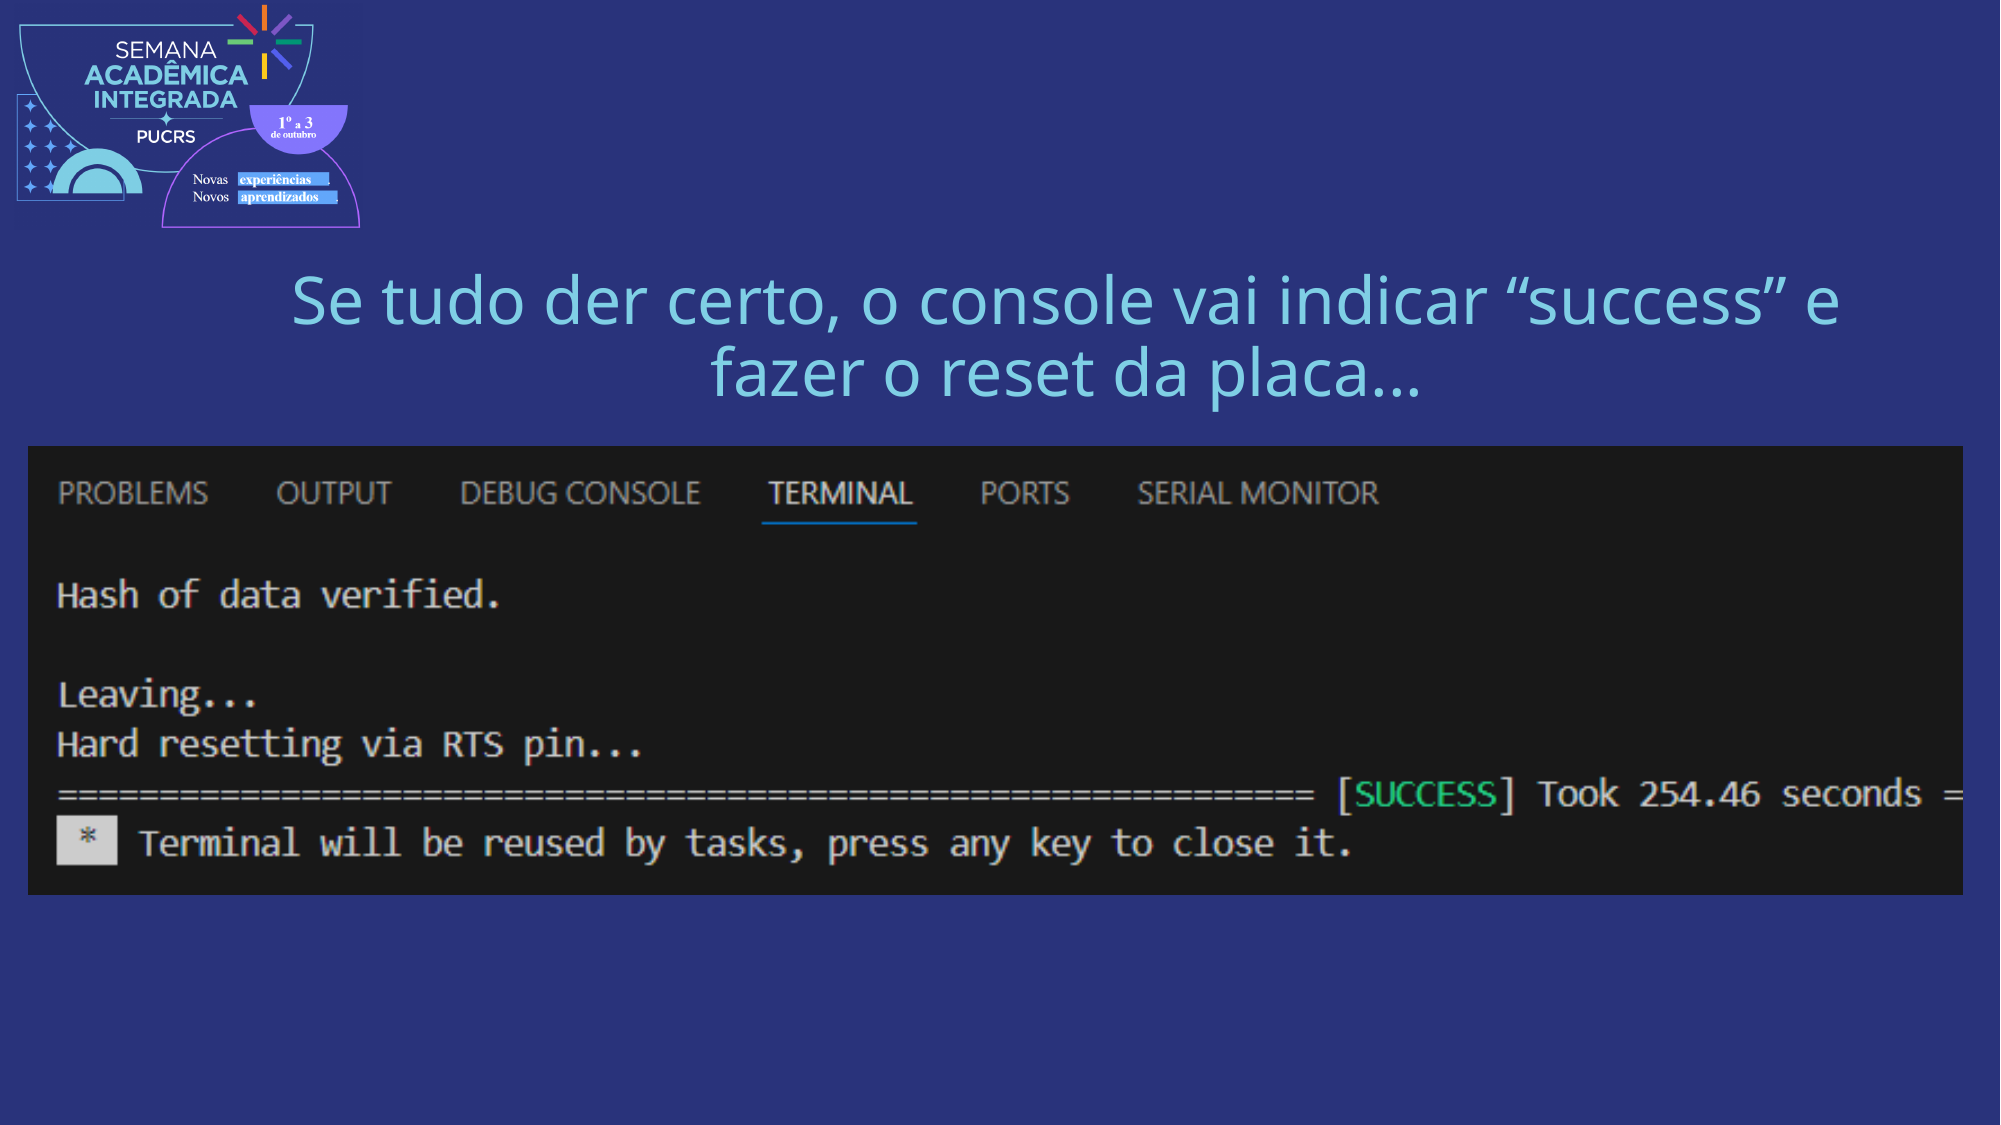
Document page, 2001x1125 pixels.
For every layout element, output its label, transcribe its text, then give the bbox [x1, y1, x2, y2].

title Se tudo der certo, o console vai indicar “success” e fazer o reset da placa... [237, 258, 1898, 420]
picture [14, 3, 363, 230]
picture [28, 445, 1964, 895]
